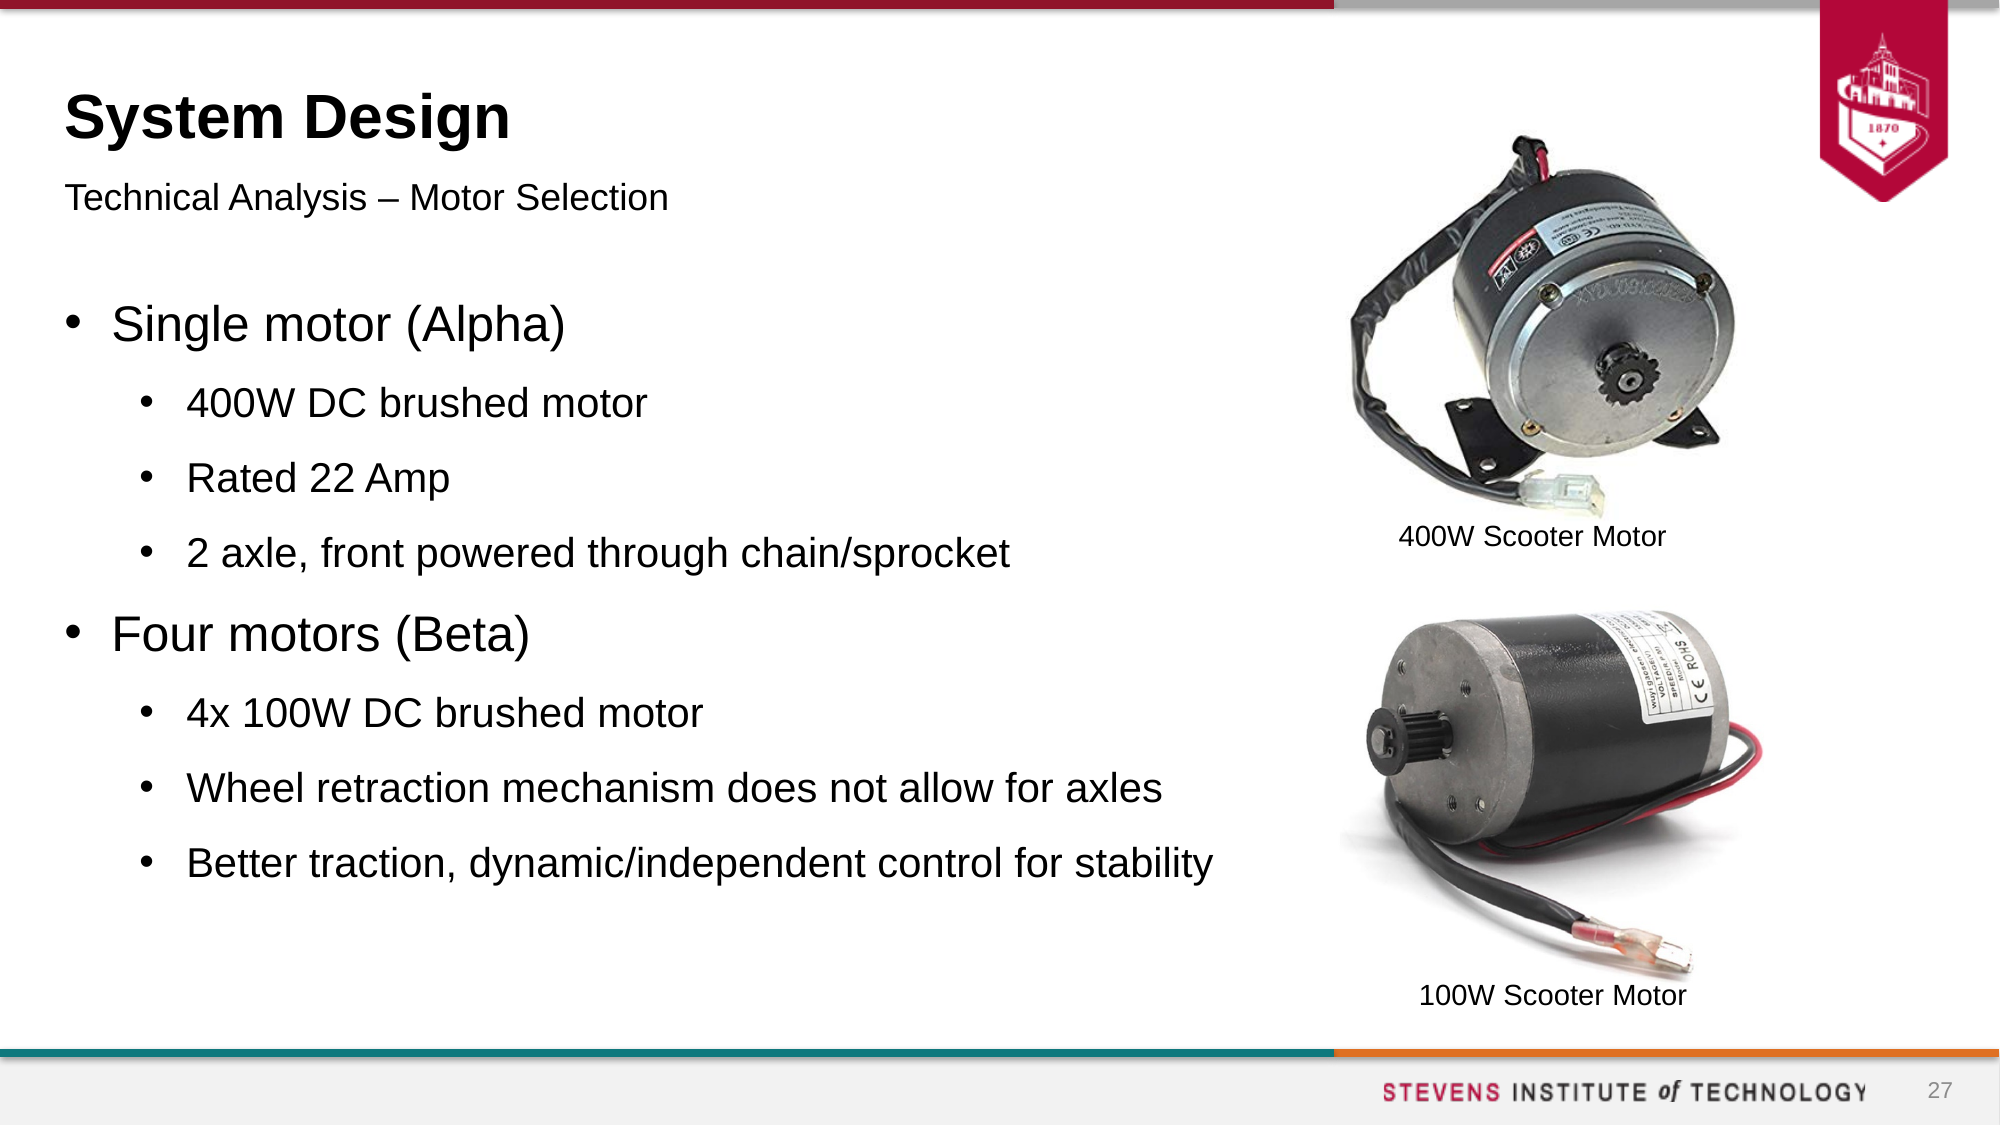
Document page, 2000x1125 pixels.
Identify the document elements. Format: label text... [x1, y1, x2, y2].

text_box Single motor (Alpha) 400W DC brushed motor Rated 22 Amp 2 axle, front powered through chain/sprocket Four motors (Beta) 4x 100W DC brushed motor Wheel retraction mechanism does not allow for axles Better traction, dynamic/independent control for stability [49, 283, 1326, 960]
picture [1332, 579, 1775, 998]
list Technical Analysis – Motor Selection [49, 165, 1286, 232]
picture [1291, 83, 1775, 568]
text_box 100W Scooter Motor [1211, 969, 1895, 1071]
slide_number 27 [1901, 1059, 1980, 1120]
list 400W Scooter Motor [1191, 510, 1875, 612]
title System Design [49, 68, 1647, 157]
